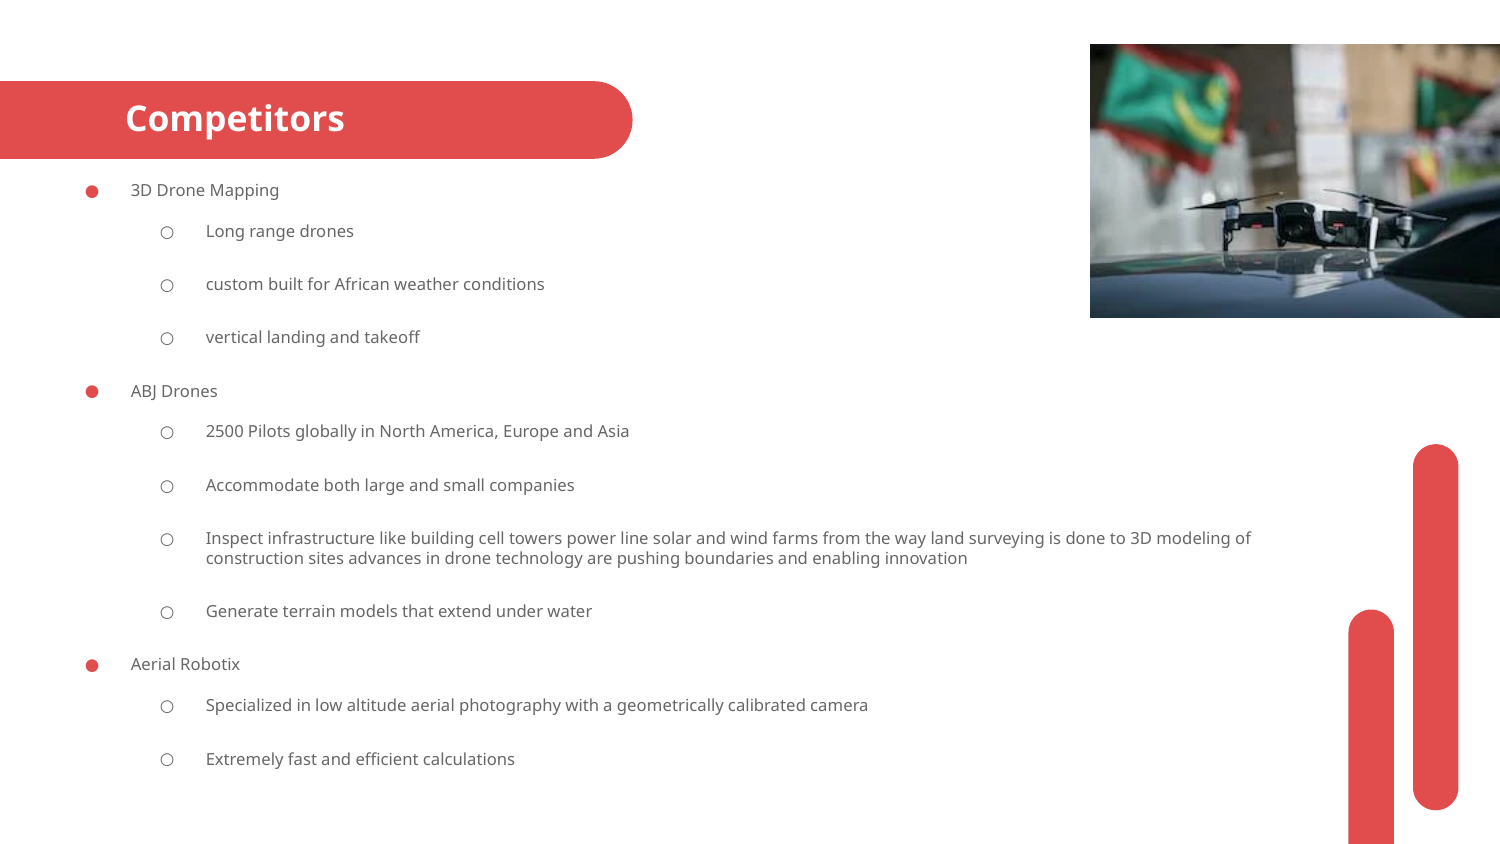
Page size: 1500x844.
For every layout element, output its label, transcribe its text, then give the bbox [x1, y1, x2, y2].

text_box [1348, 443, 1459, 844]
subtitle 3D Drone Mapping Long range drones custom built for African weather conditions vertical landing and takeoff ABJ Drones 2500 Pilots globally in North America, Europe and Asia Accommodate both large and small companies Inspect infrastructure like building cell towers power line solar and wind farms from the way land surveying is done to 3D modeling of construction sites advances in drone technology are pushing boundaries and enabling innovation Generate terrain models that extend under water Aerial Robotix Specialized in low altitude aerial photography with a geometrically calibrated camera Extremely fast and efficient calculations [40, 164, 1292, 677]
picture [1089, 44, 1500, 319]
title Competitors [110, 80, 855, 164]
